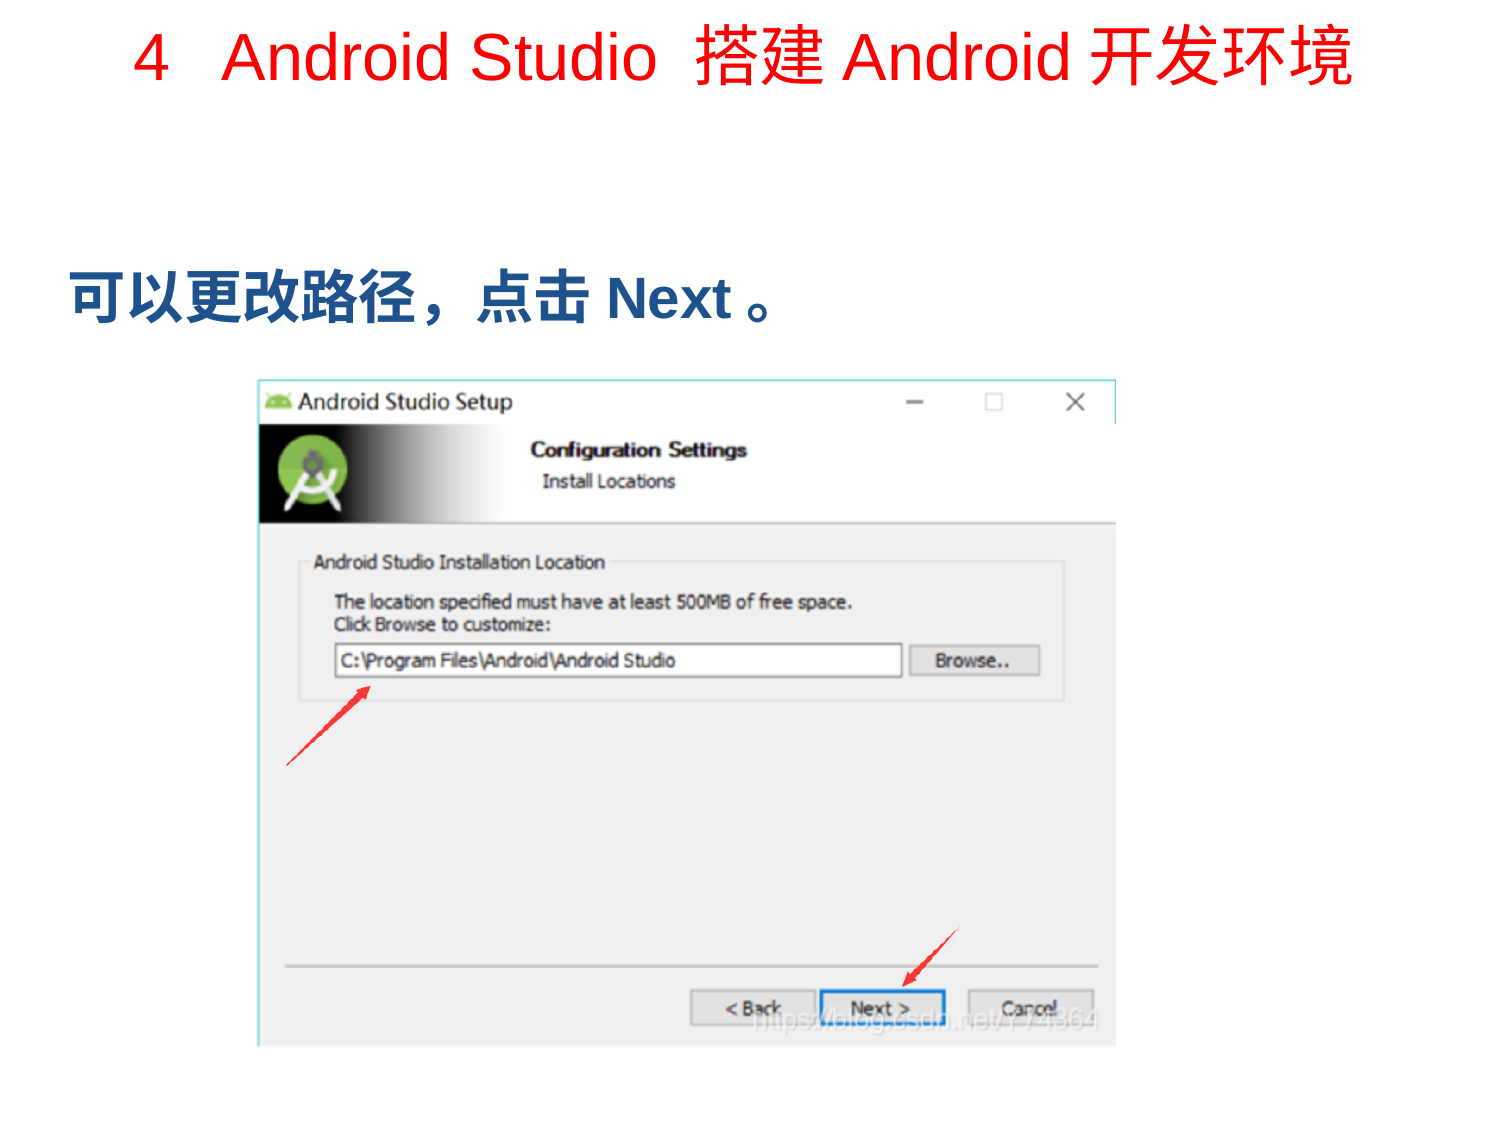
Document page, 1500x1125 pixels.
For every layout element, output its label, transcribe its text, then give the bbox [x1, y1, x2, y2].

text_box 可以更改路径，点击Next。 [53, 234, 1211, 338]
picture [253, 373, 1128, 1057]
title 4 Android Studio 搭建Android开发环境 [0, 10, 1495, 98]
